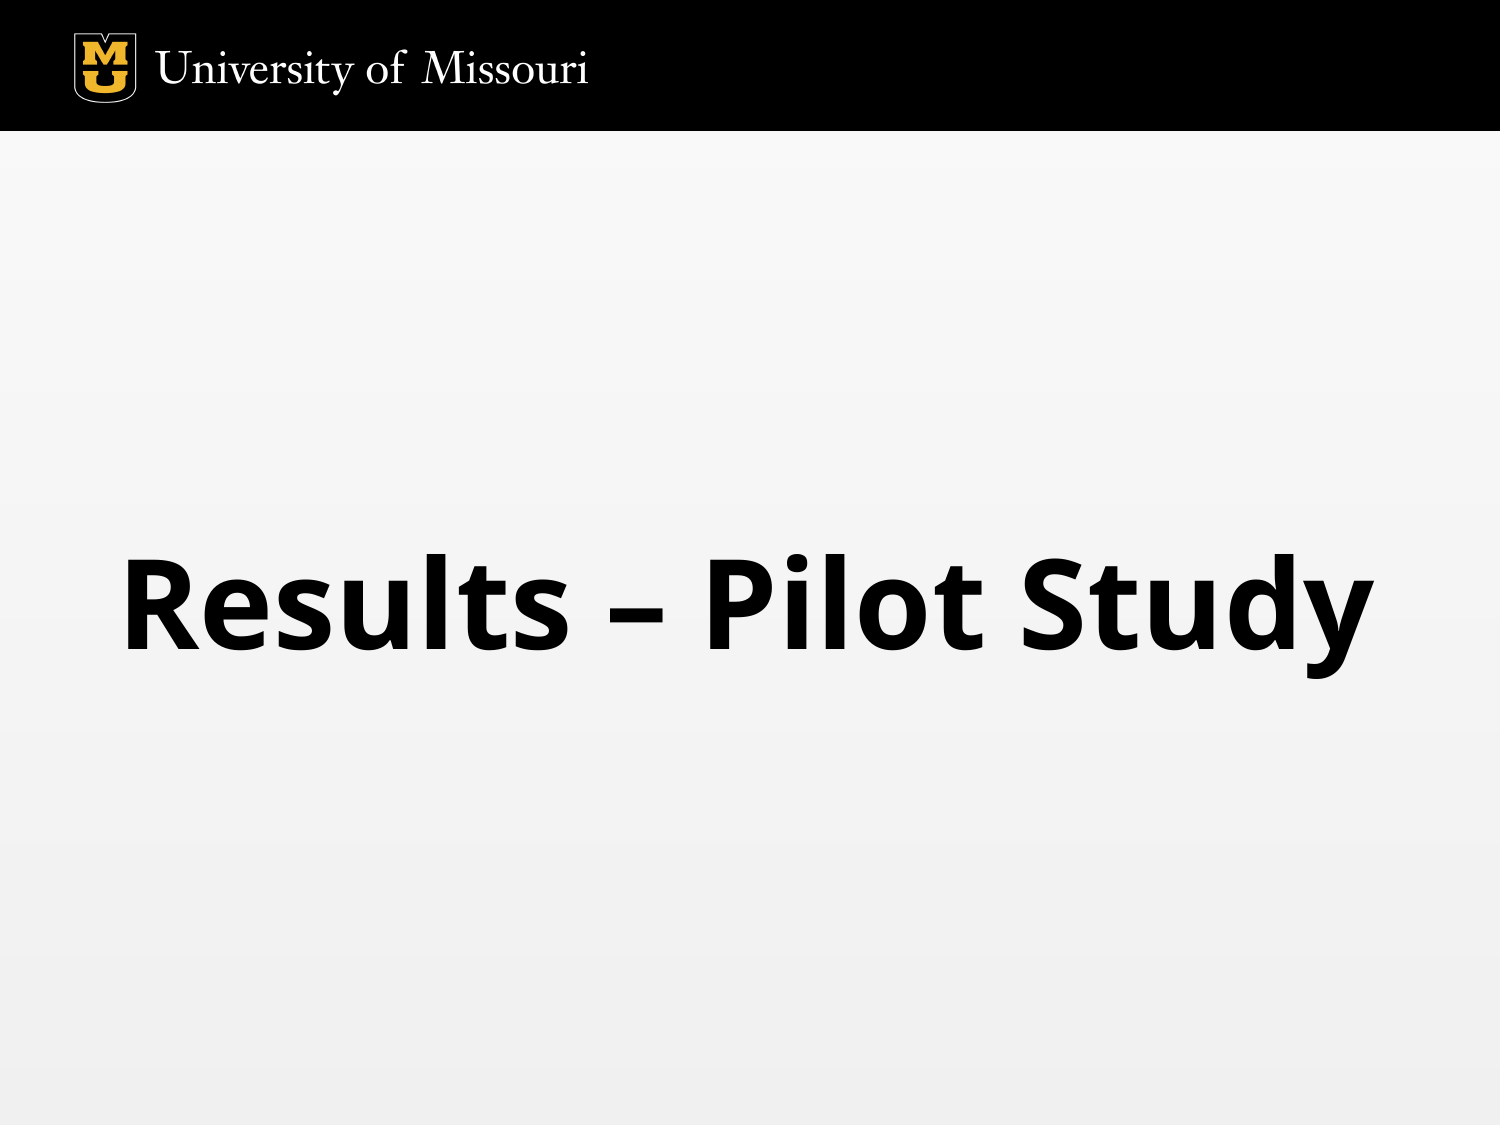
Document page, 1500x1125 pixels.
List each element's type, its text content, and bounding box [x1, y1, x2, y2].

picture [54, 13, 608, 123]
title Results – Pilot Study [102, 215, 1397, 684]
